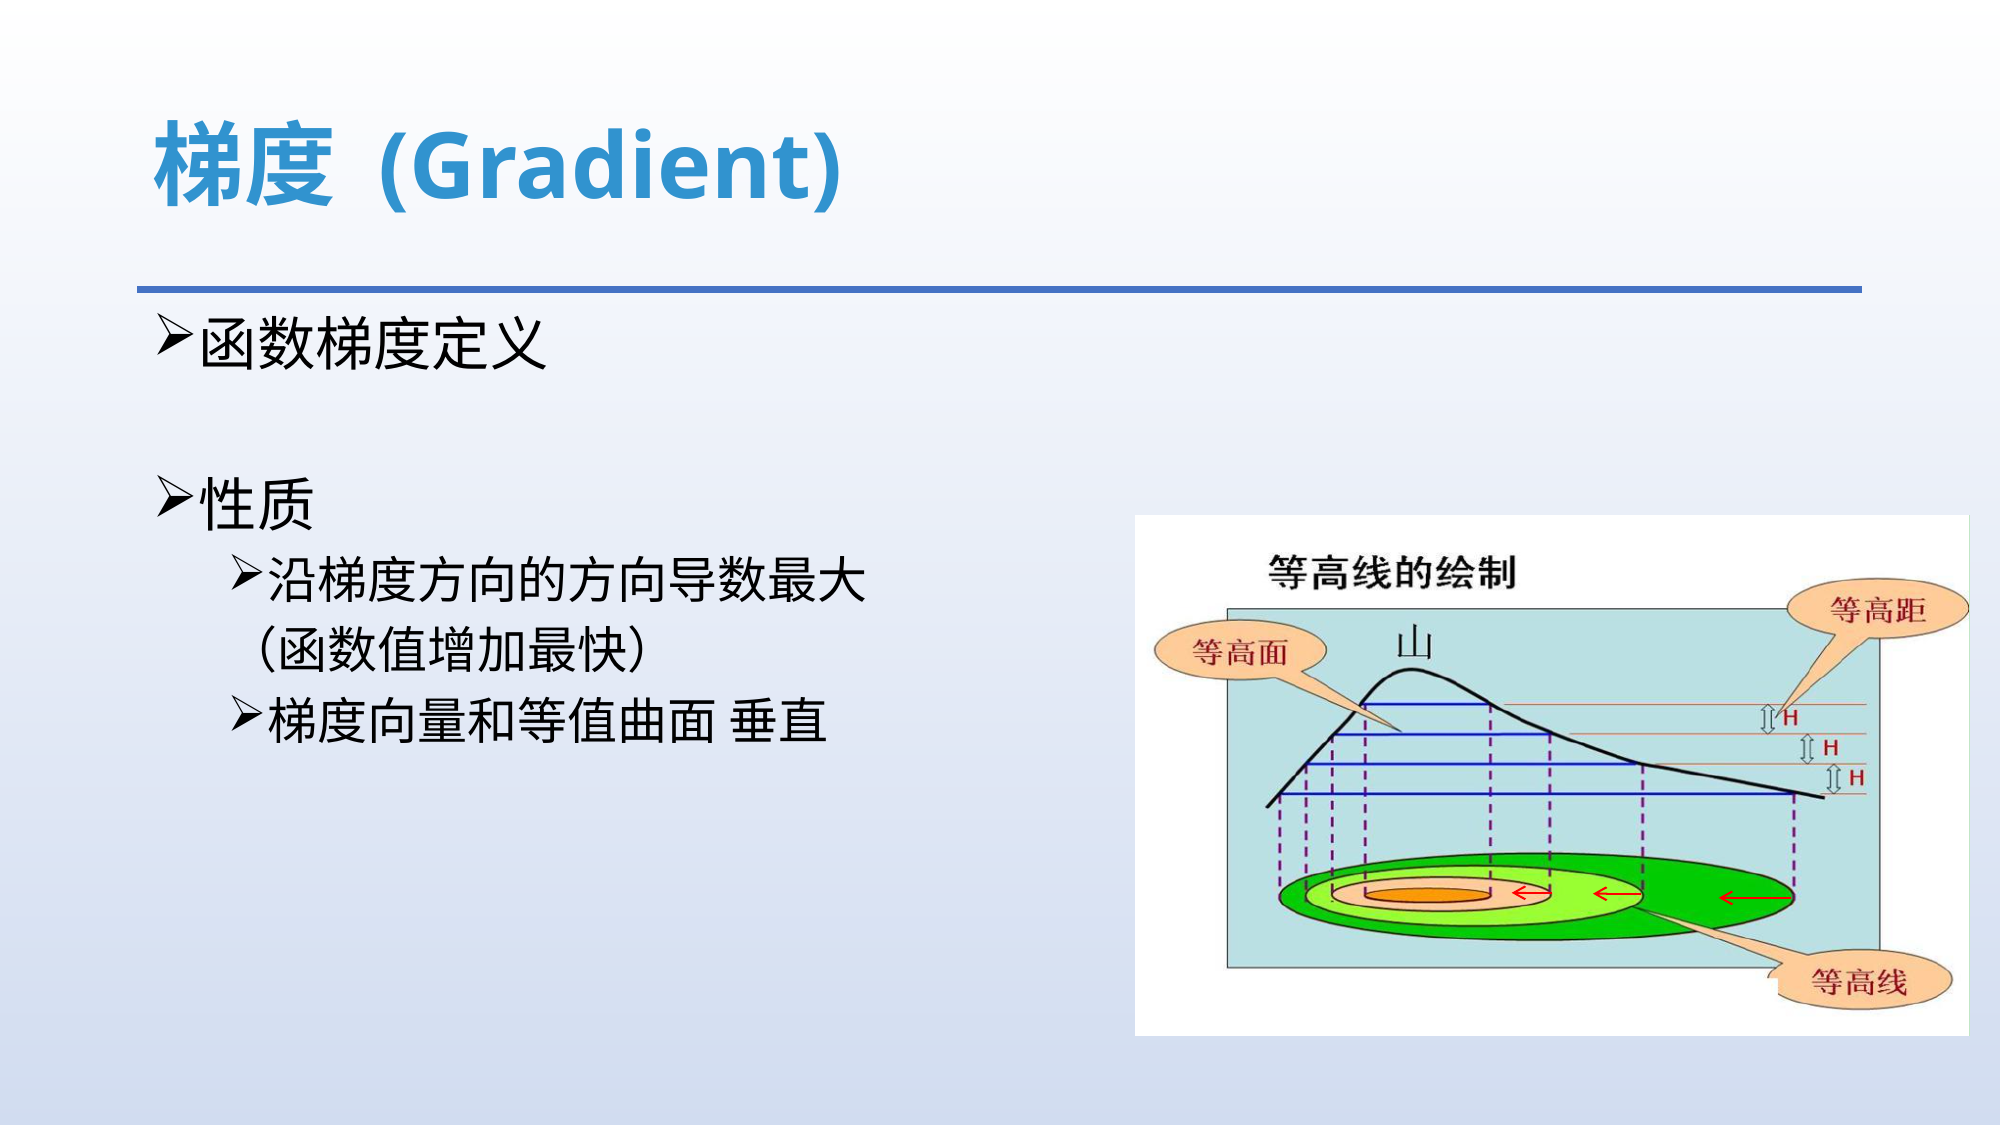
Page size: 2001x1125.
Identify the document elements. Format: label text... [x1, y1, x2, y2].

title 梯度 (Gradient) [137, 59, 1863, 278]
picture [1135, 515, 1970, 1036]
